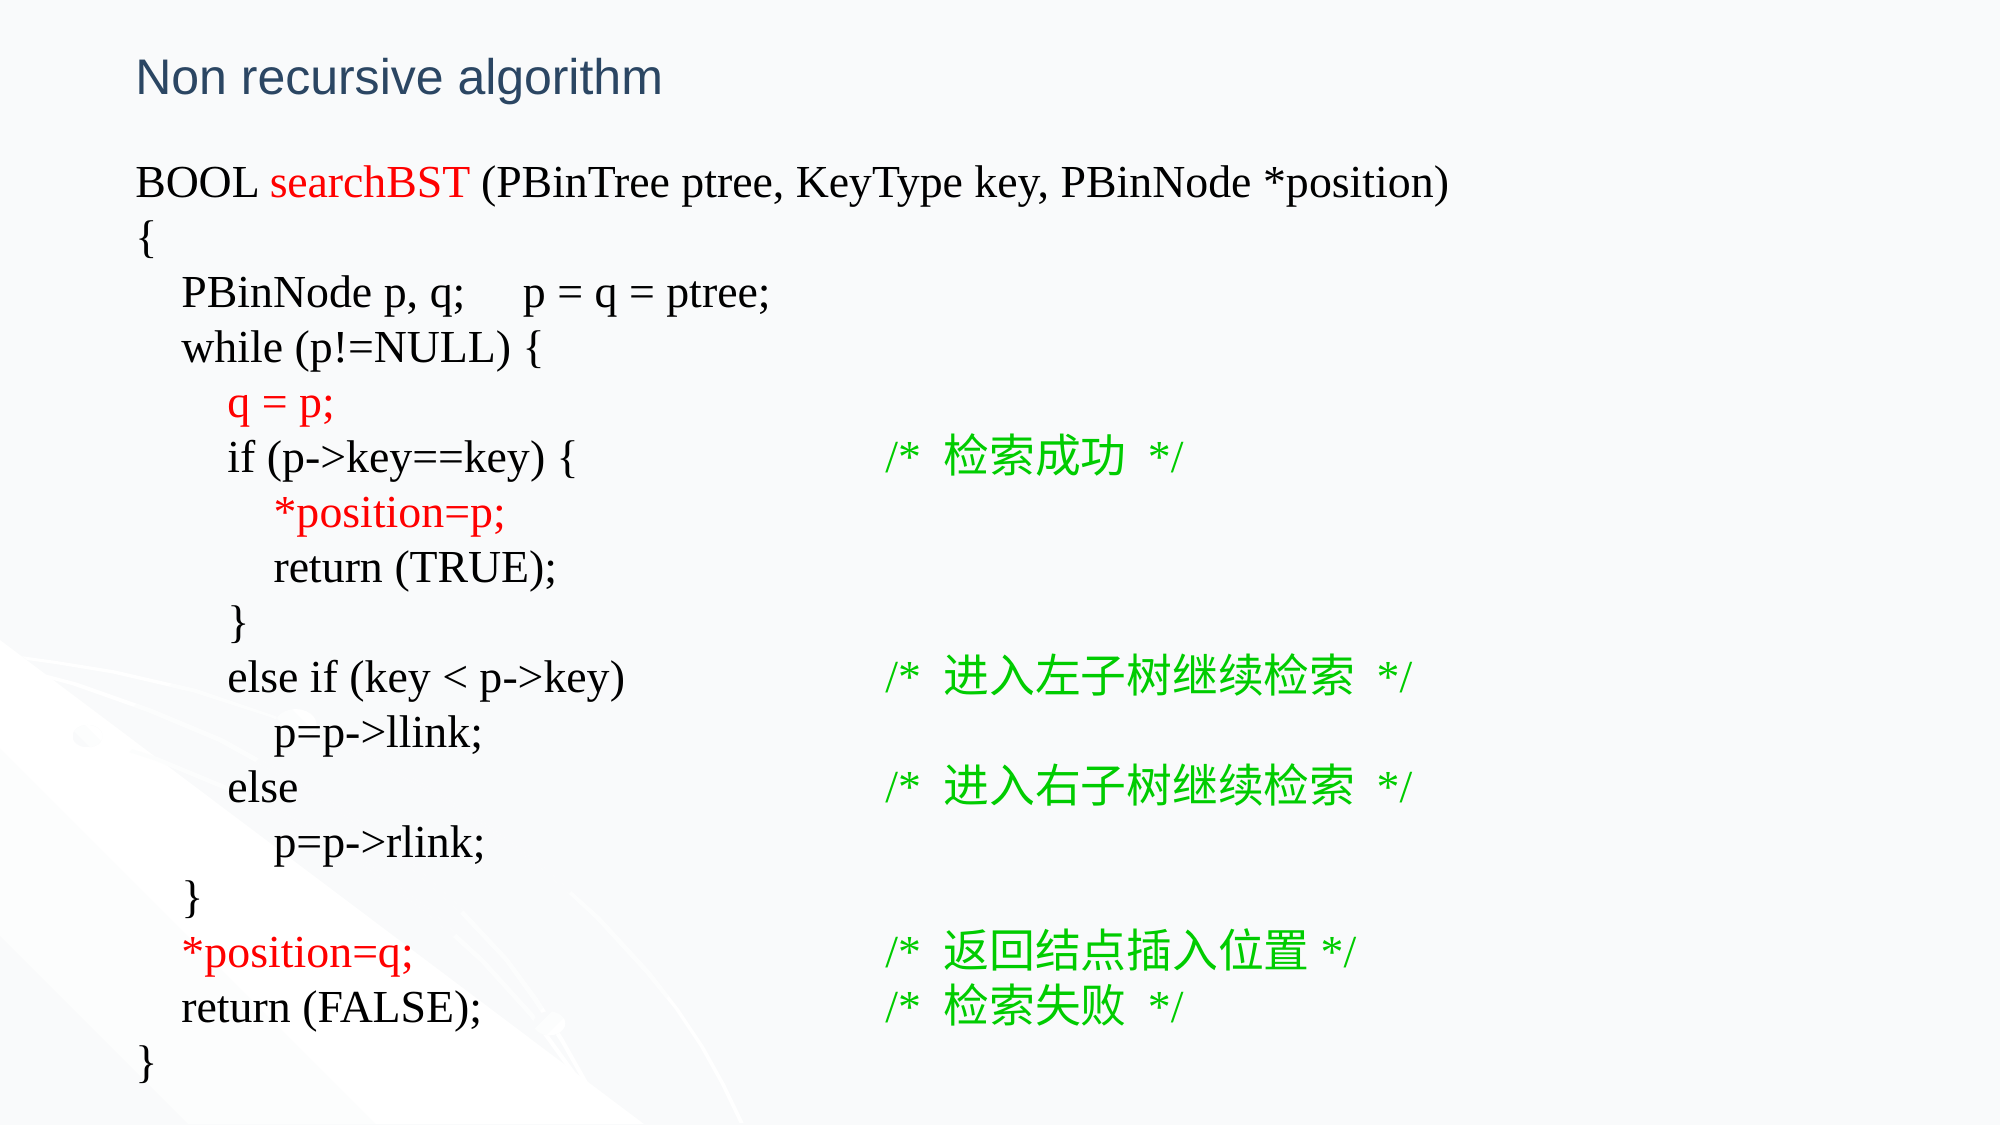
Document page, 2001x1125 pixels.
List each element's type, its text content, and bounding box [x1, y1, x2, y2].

text_box Non recursive algorithm [120, 36, 847, 135]
text_box BOOL searchBST (PBinTree ptree, KeyType key, PBinNode *position) { PBinNode p, q; p = q = ptree; while (p!=NULL) { q = p; if (p->key==key) { /* 检索成功 */ *position=p; return (TRUE); } else if (key < p->key) /* 进入左子树继续检索 */ p=p->llink; else /* 进入右子树继续检索 */ p=p->rlink; } *position=q; /* 返回结点插入位置*/ return (FALSE); /* 检索失败 */ } [120, 144, 1709, 1095]
